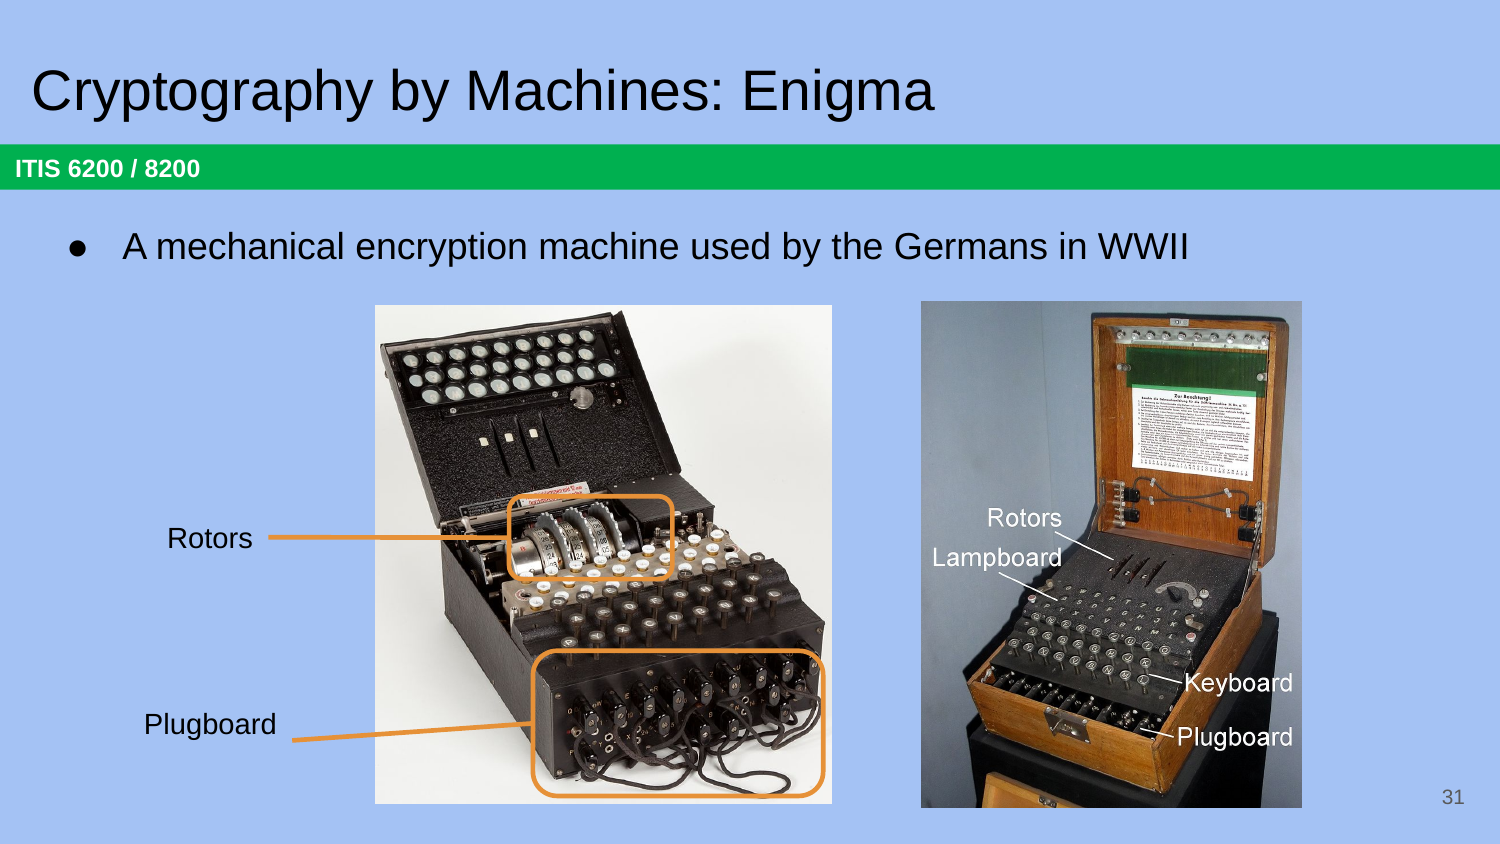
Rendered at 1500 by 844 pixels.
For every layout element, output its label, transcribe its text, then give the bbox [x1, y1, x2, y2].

slide_number 31 [1389, 764, 1480, 830]
title Cryptography by Machines: Enigma [16, 44, 1415, 139]
picture [921, 301, 1302, 809]
list A mechanical encryption machine used by the Germans in WWII [32, 204, 1431, 480]
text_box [104, 305, 833, 804]
